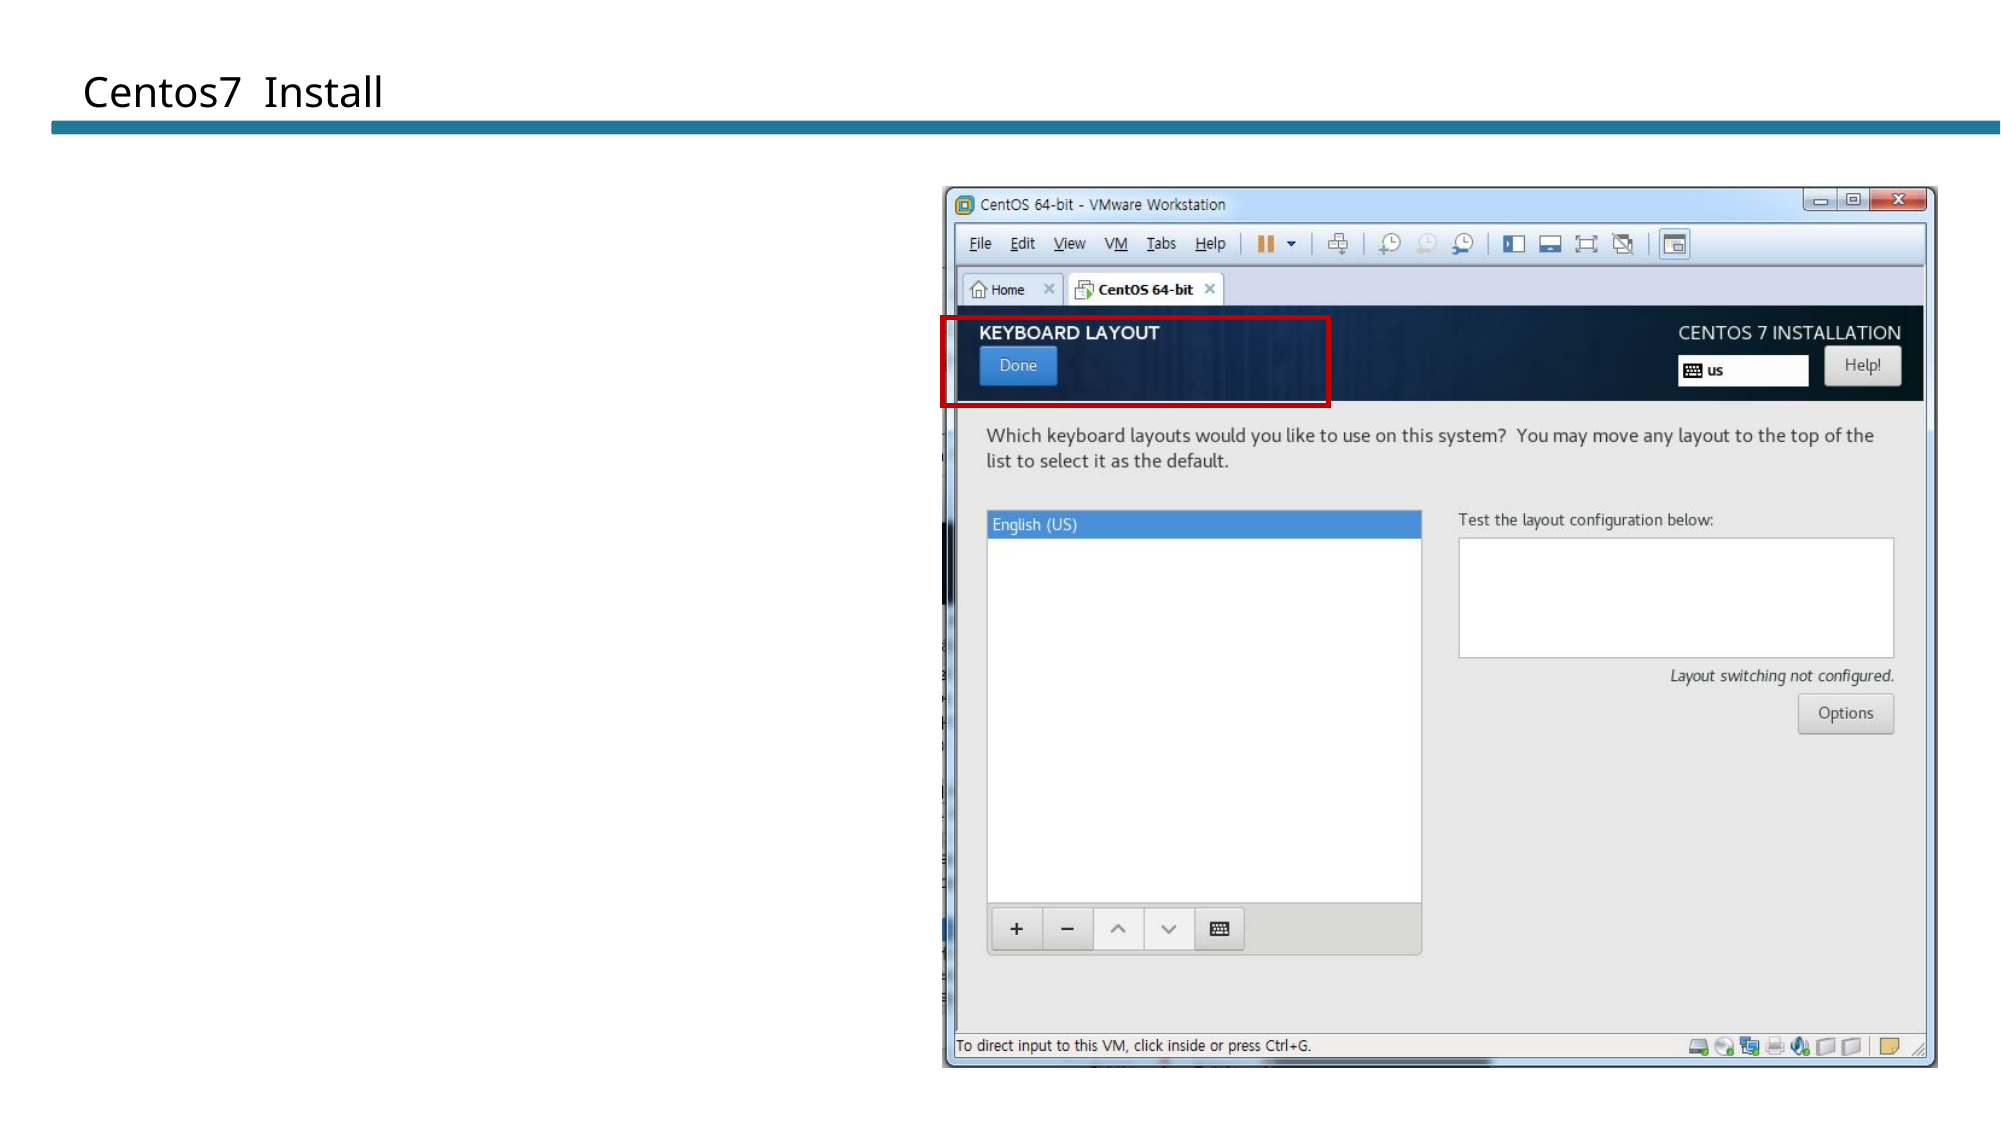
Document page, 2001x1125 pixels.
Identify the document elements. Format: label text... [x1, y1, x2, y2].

picture [942, 186, 1938, 1068]
title Centos7 Install [67, 63, 1869, 136]
